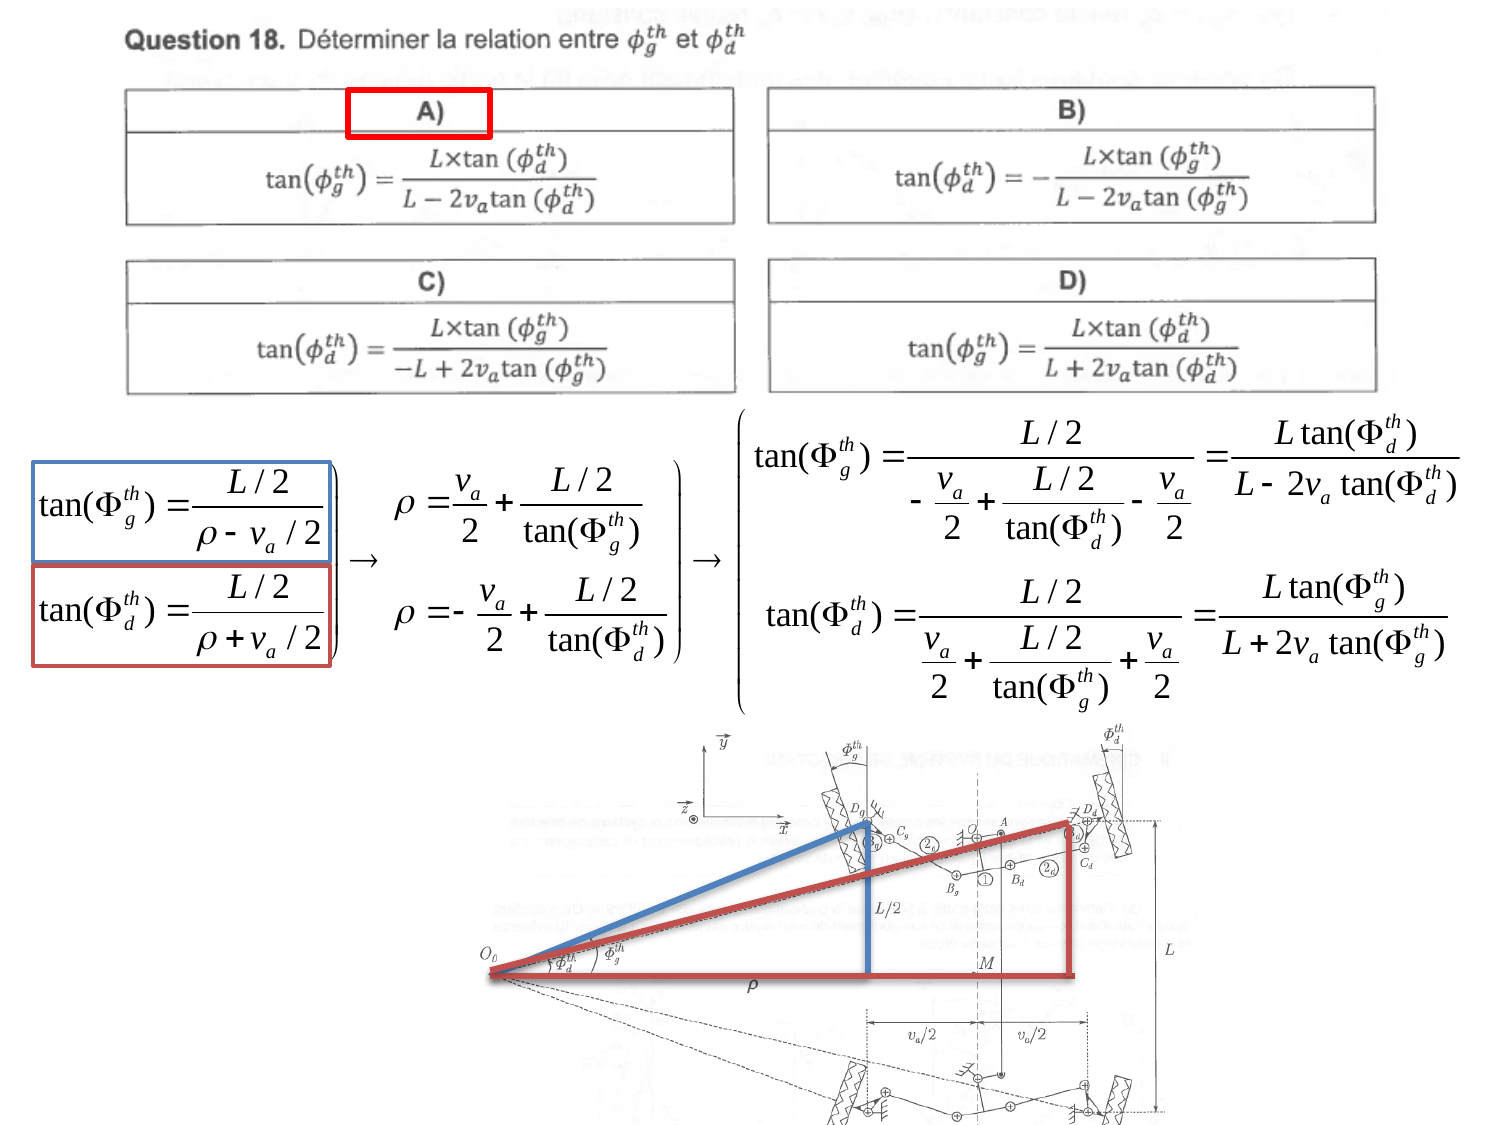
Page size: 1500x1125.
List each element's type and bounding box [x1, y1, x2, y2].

text_box [32, 401, 1468, 724]
picture [105, 7, 1395, 401]
picture [454, 715, 1199, 1125]
text_box [489, 822, 1070, 971]
